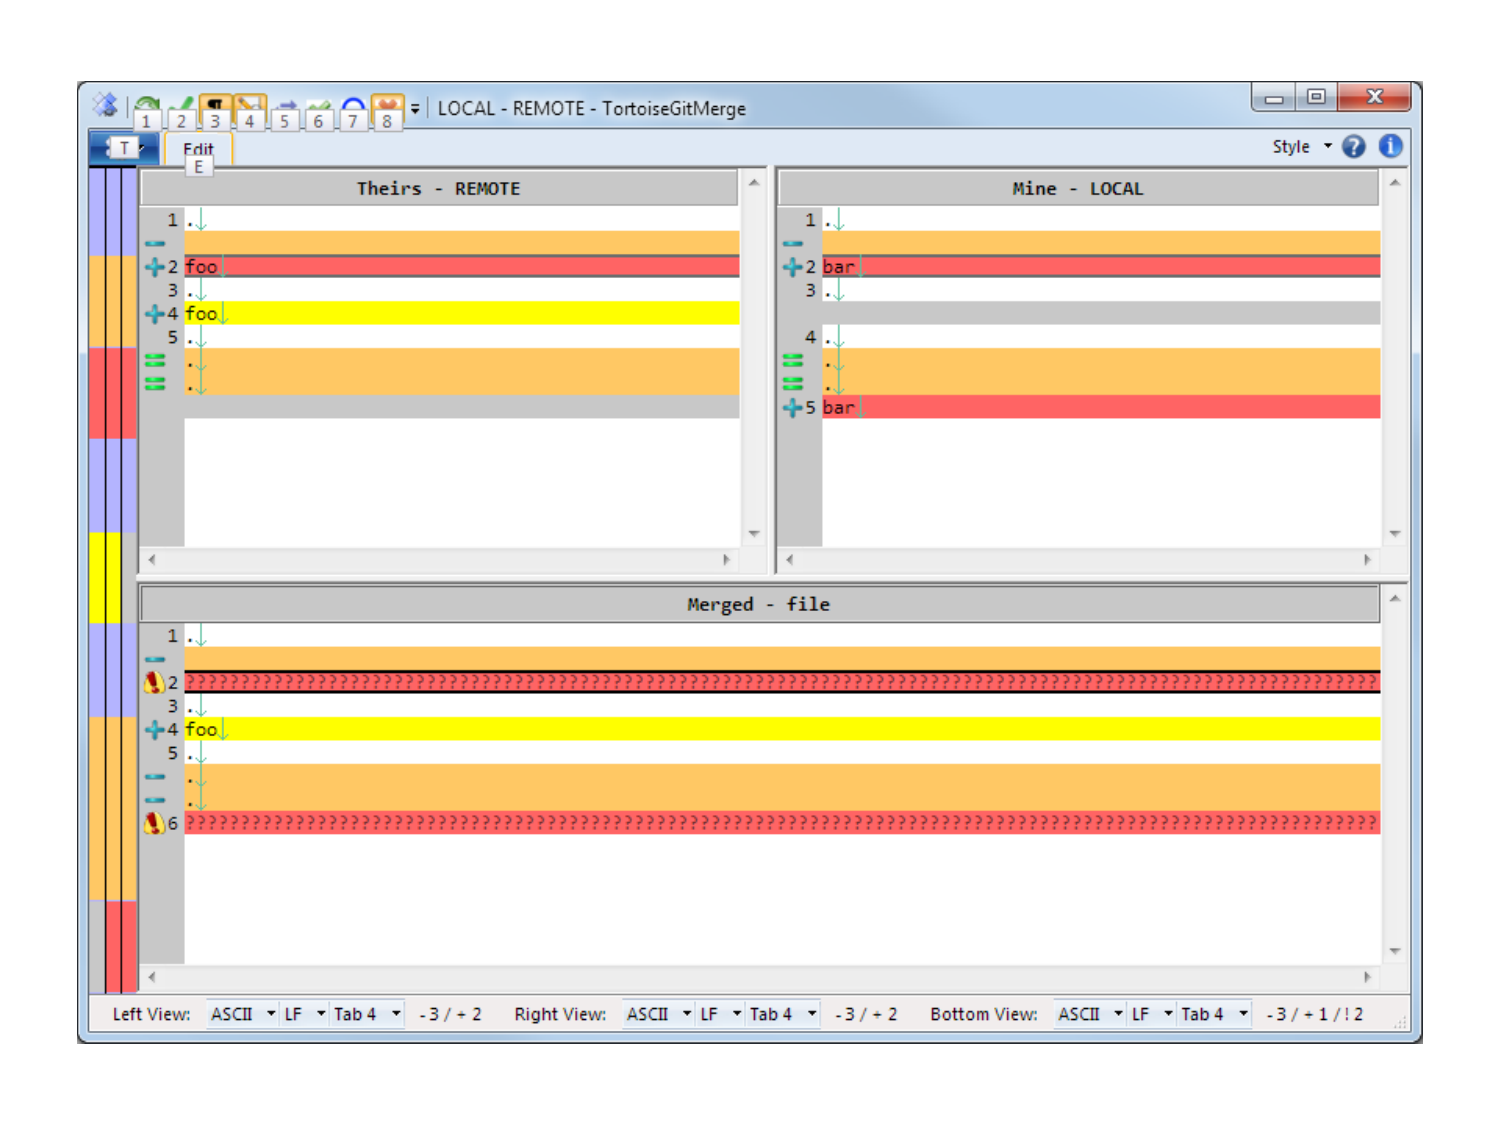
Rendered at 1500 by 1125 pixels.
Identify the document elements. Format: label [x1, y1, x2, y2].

picture [77, 80, 1423, 1044]
